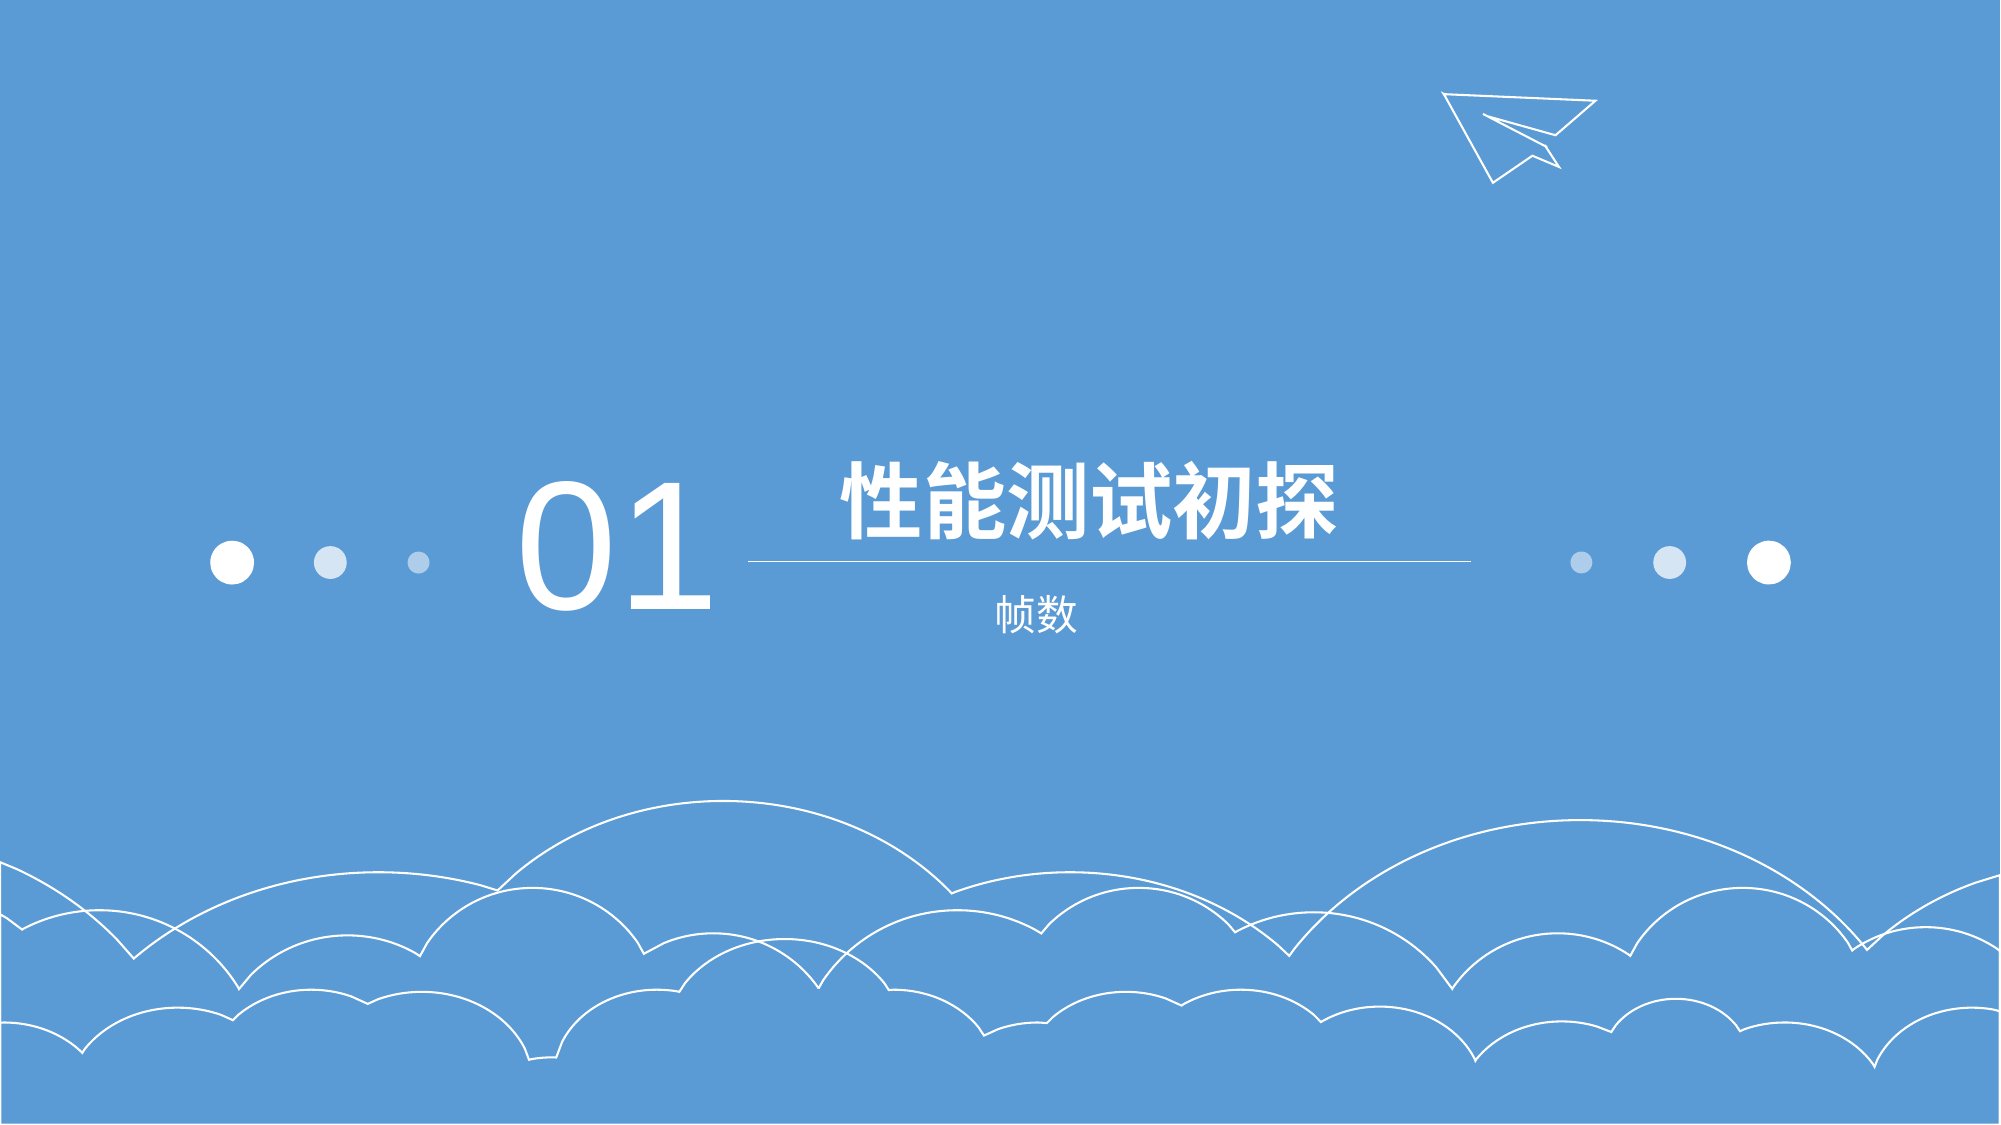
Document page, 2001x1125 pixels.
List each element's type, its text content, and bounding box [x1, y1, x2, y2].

text_box 帧数 [748, 571, 1539, 647]
text_box 性能测试初探 [748, 420, 1539, 558]
text_box 01 [499, 417, 736, 655]
